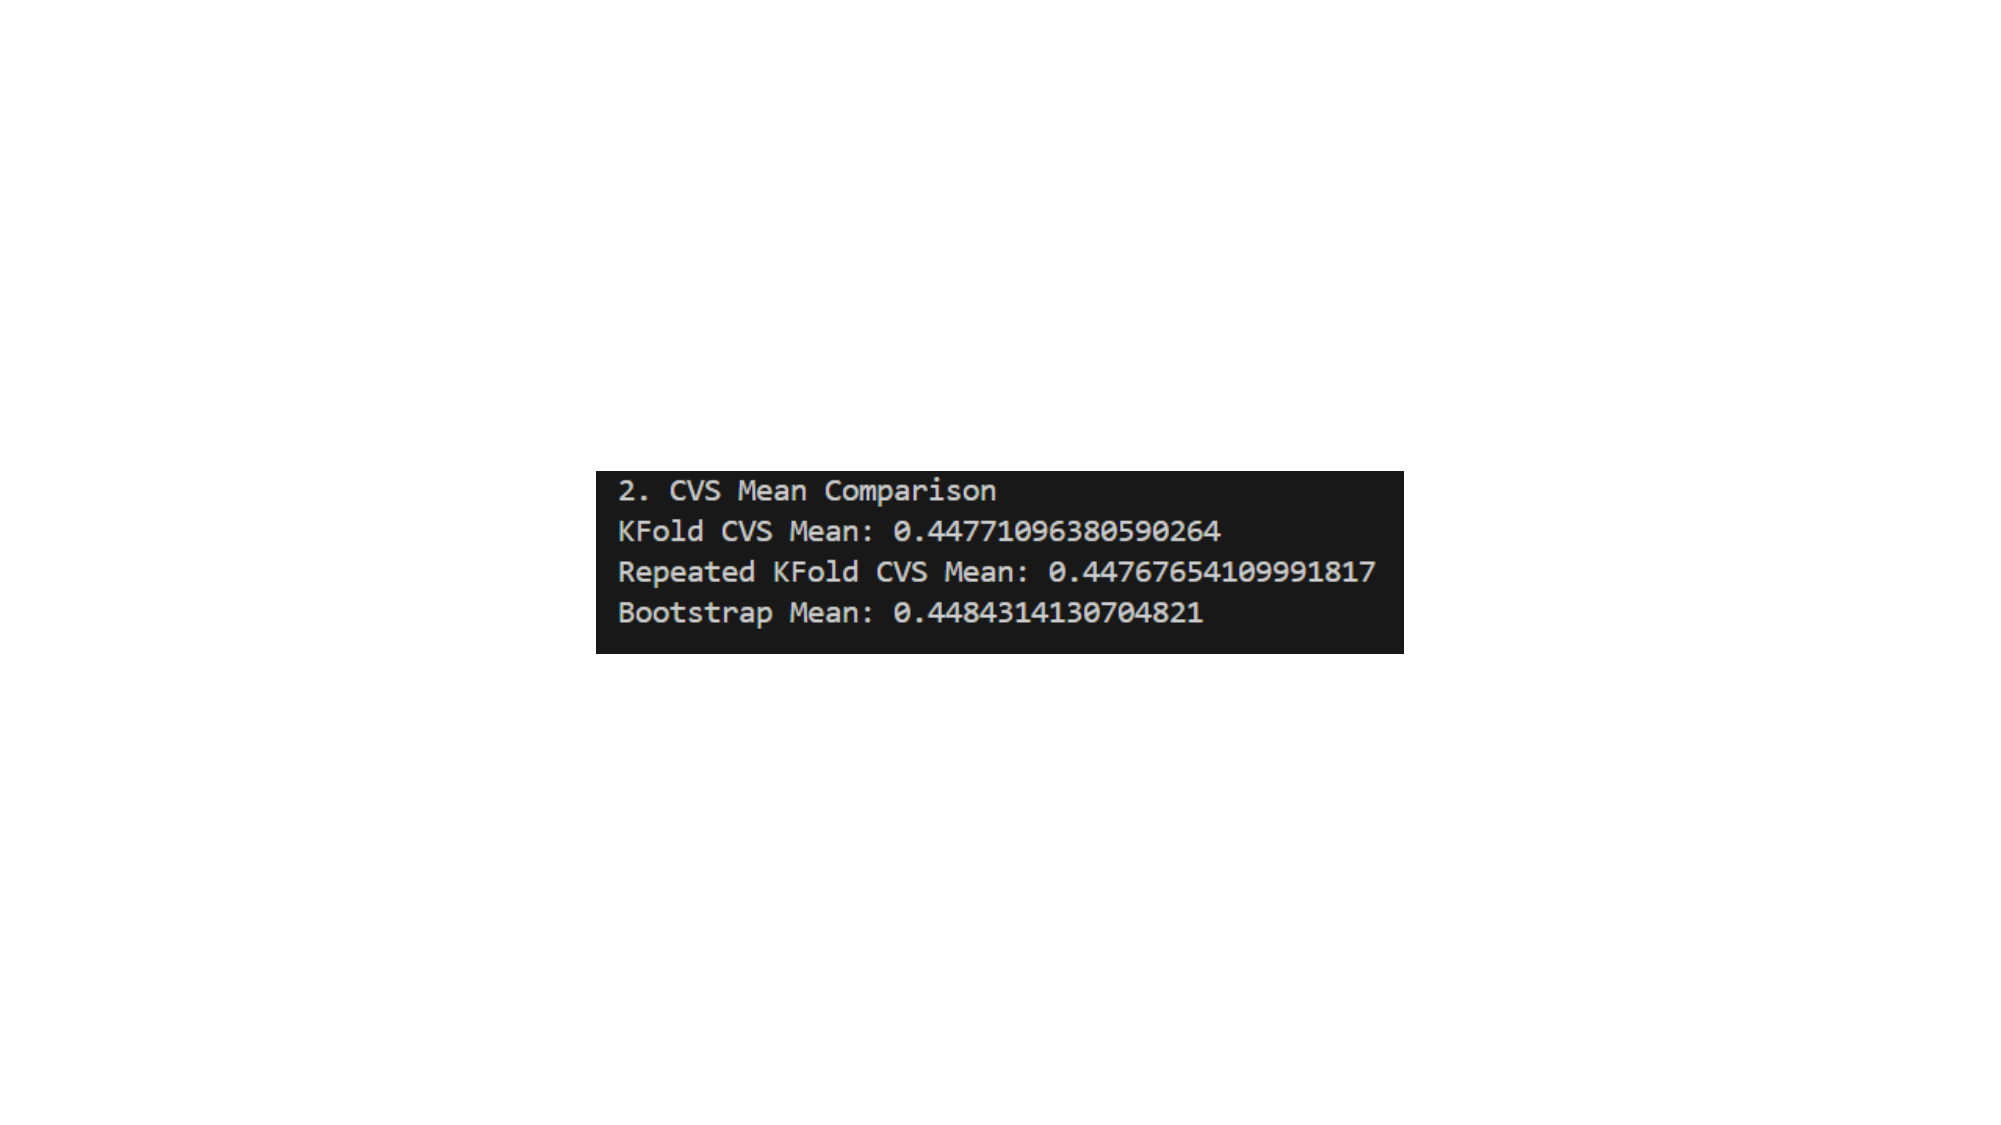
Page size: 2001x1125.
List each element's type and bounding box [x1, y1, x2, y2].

picture [596, 470, 1404, 655]
